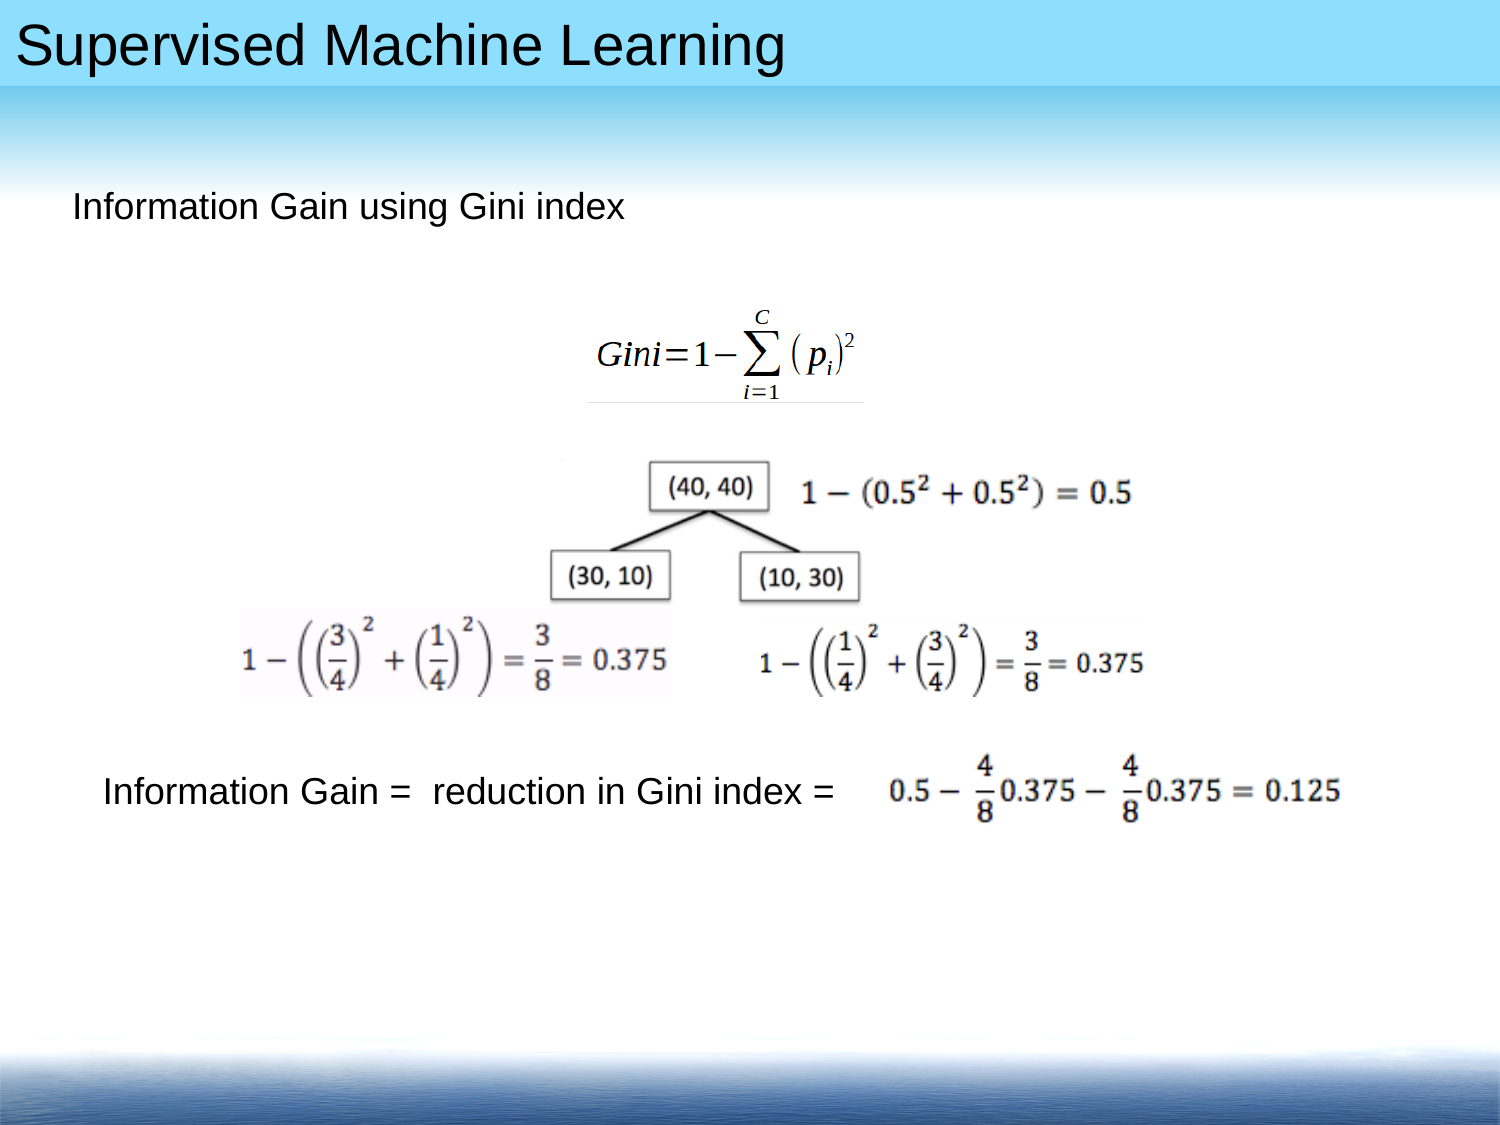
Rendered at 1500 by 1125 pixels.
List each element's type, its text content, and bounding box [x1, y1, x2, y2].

text_box Information Gain = reduction in Gini index = [87, 759, 882, 820]
picture [0, 1037, 1500, 1125]
list Information Gain using Gini index [57, 174, 1408, 236]
picture [761, 621, 1146, 697]
picture [887, 747, 1344, 829]
picture [586, 305, 865, 403]
picture [239, 451, 1139, 698]
